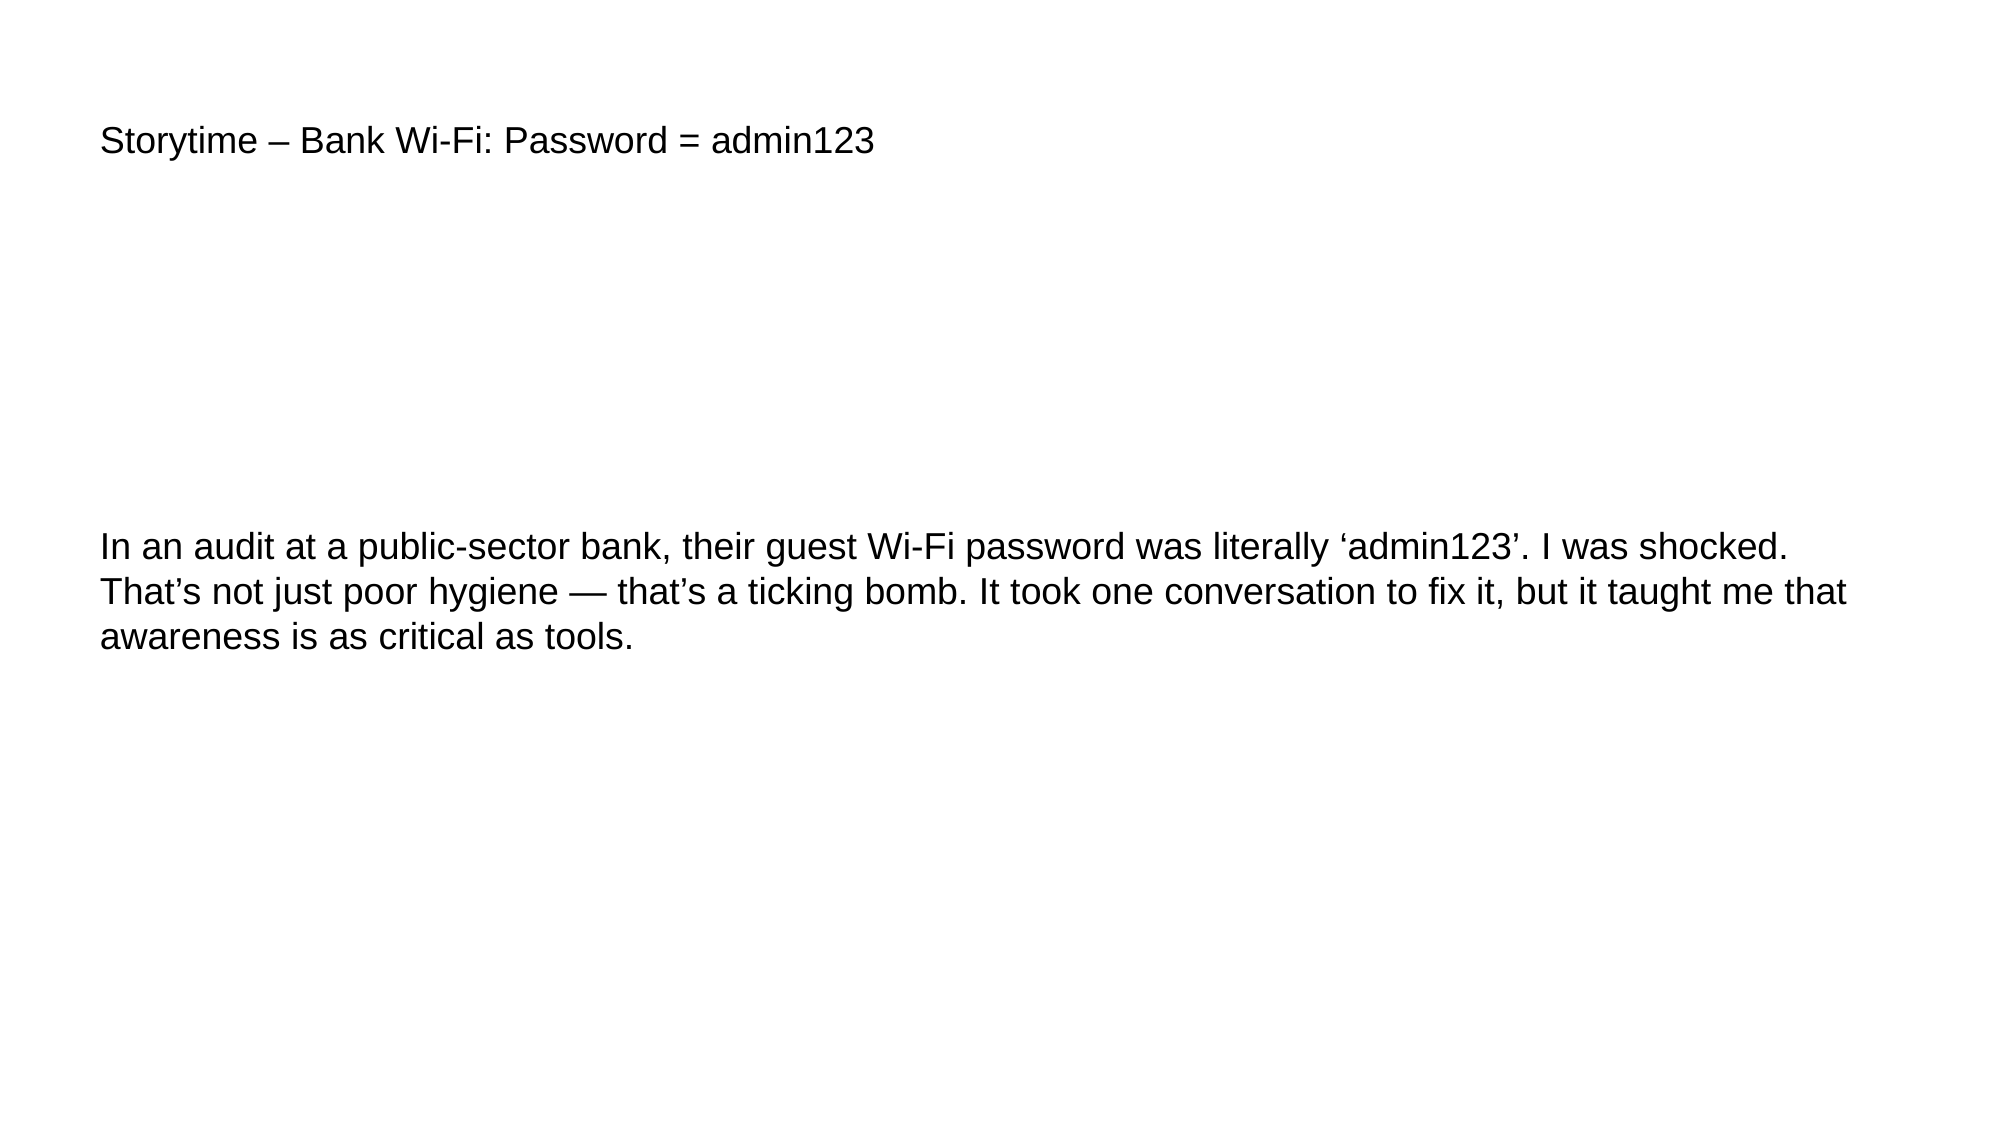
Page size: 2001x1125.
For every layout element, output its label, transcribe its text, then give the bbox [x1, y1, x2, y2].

subtitle In an audit at a public-sector bank, their guest Wi-Fi password was literally ‘admin123’. I was shocked. That’s not just poor hygiene — that’s a ticking bomb. It took one conversation to fix it, but it taught me that awareness is as critical as tools. [99, 263, 1900, 916]
title Storytime – Bank Wi-Fi: Password = admin123 [99, 44, 1900, 233]
